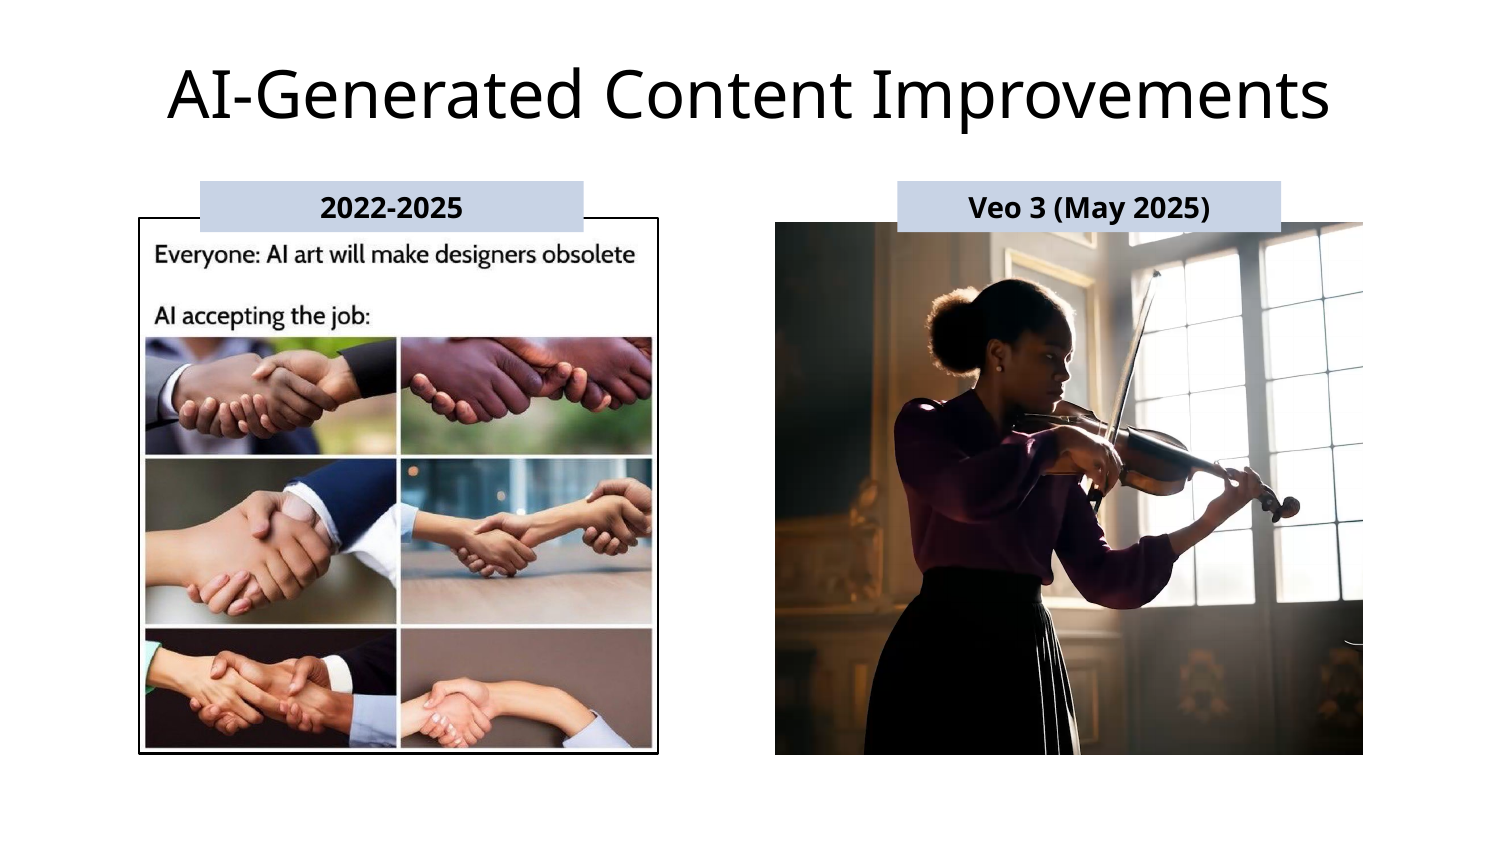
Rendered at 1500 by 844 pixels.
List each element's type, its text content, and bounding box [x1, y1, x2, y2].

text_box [774, 221, 1364, 756]
picture [140, 218, 658, 753]
text_box Veo 3 (May 2025) [897, 181, 1282, 220]
text_box 2022-2025 [200, 181, 584, 217]
title AI-Generated Content Improvements [74, 22, 1426, 161]
